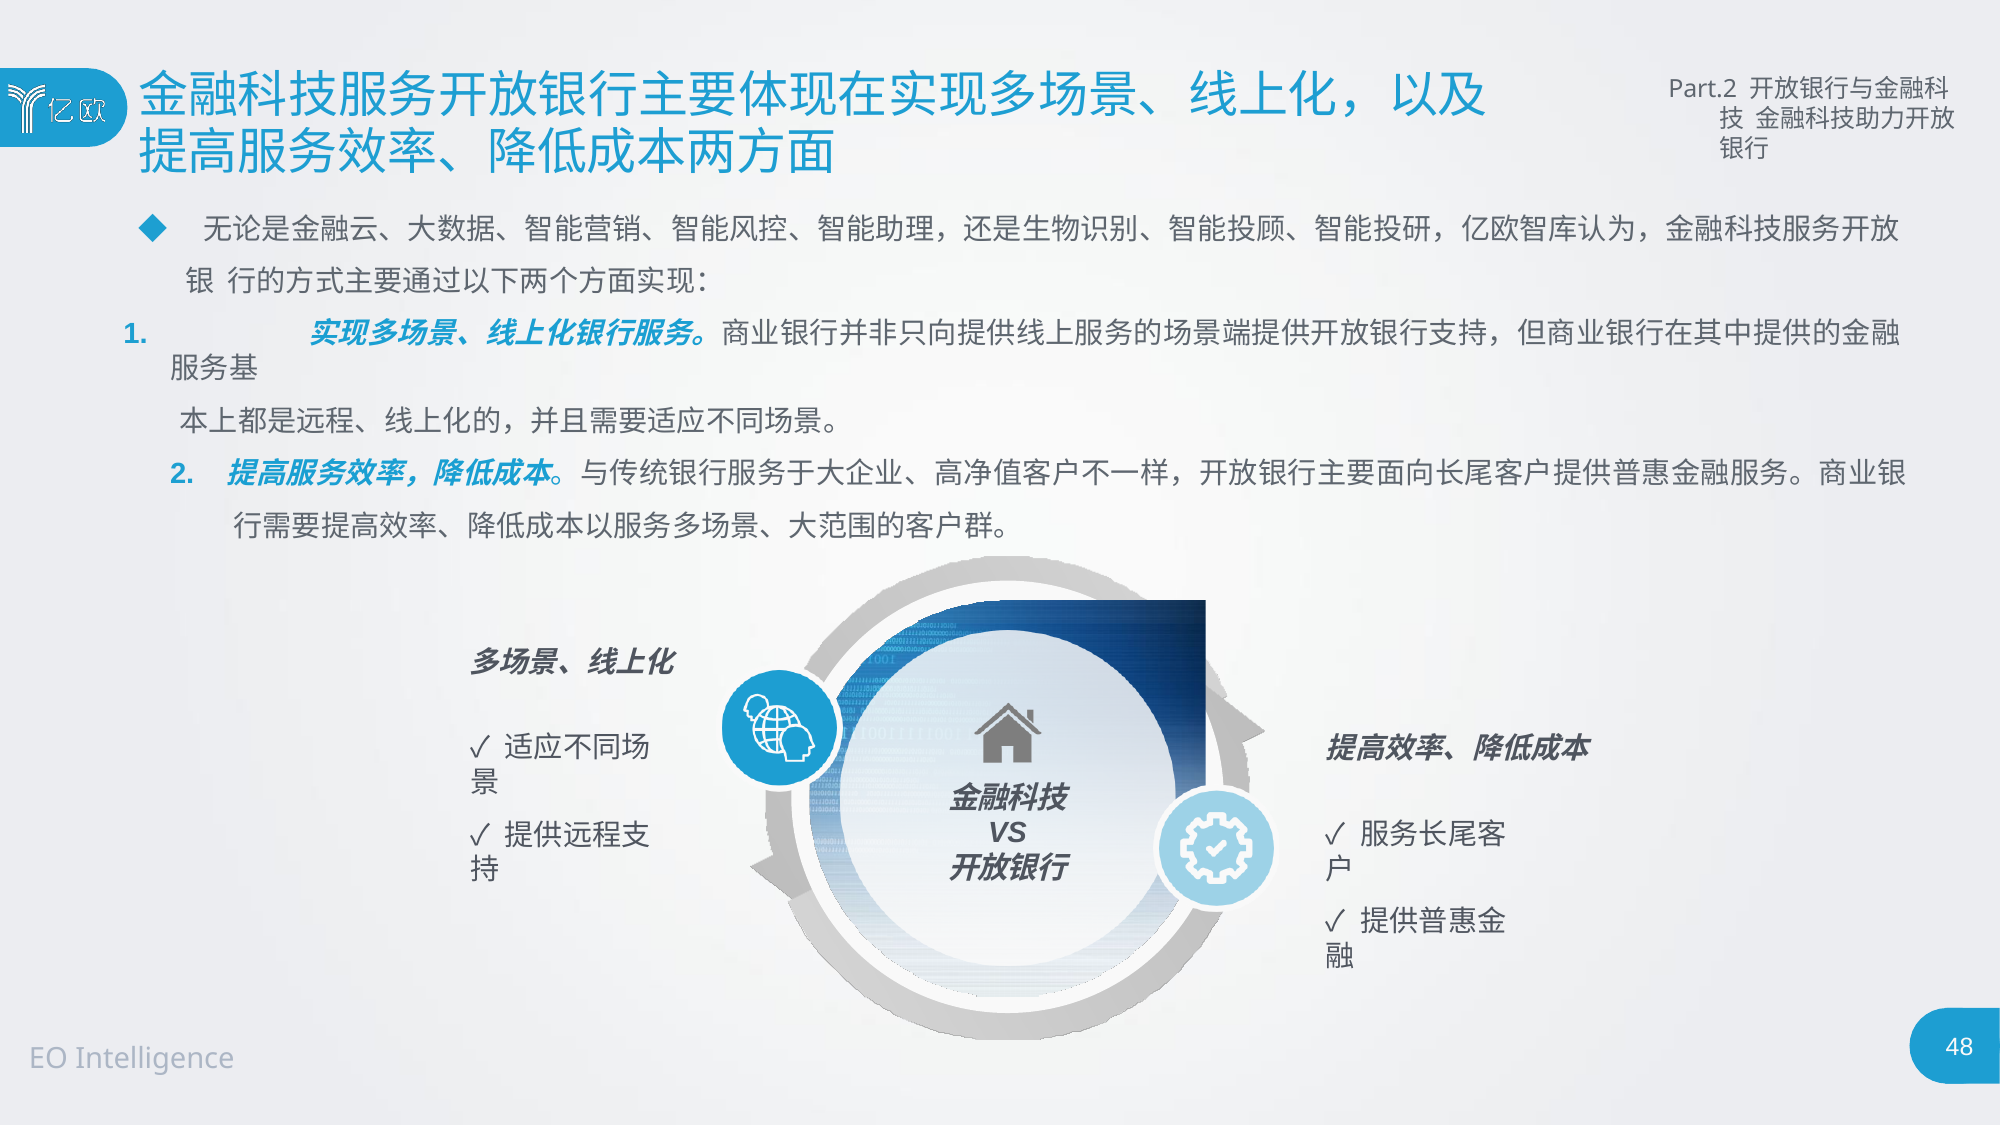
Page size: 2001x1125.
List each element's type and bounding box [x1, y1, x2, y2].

text_box [1323, 729, 1592, 765]
text_box [8, 84, 105, 133]
text_box [1323, 814, 1532, 973]
text_box [468, 728, 677, 886]
title [136, 65, 1864, 192]
text_box [1864, 72, 1972, 163]
picture [1990, 1084, 2000, 1125]
slide_number [1941, 1032, 1990, 1125]
footer [26, 1043, 241, 1125]
text_box [467, 643, 677, 679]
picture [0, 0, 2000, 1125]
list [88, 192, 1912, 831]
text_box [715, 556, 1280, 1040]
